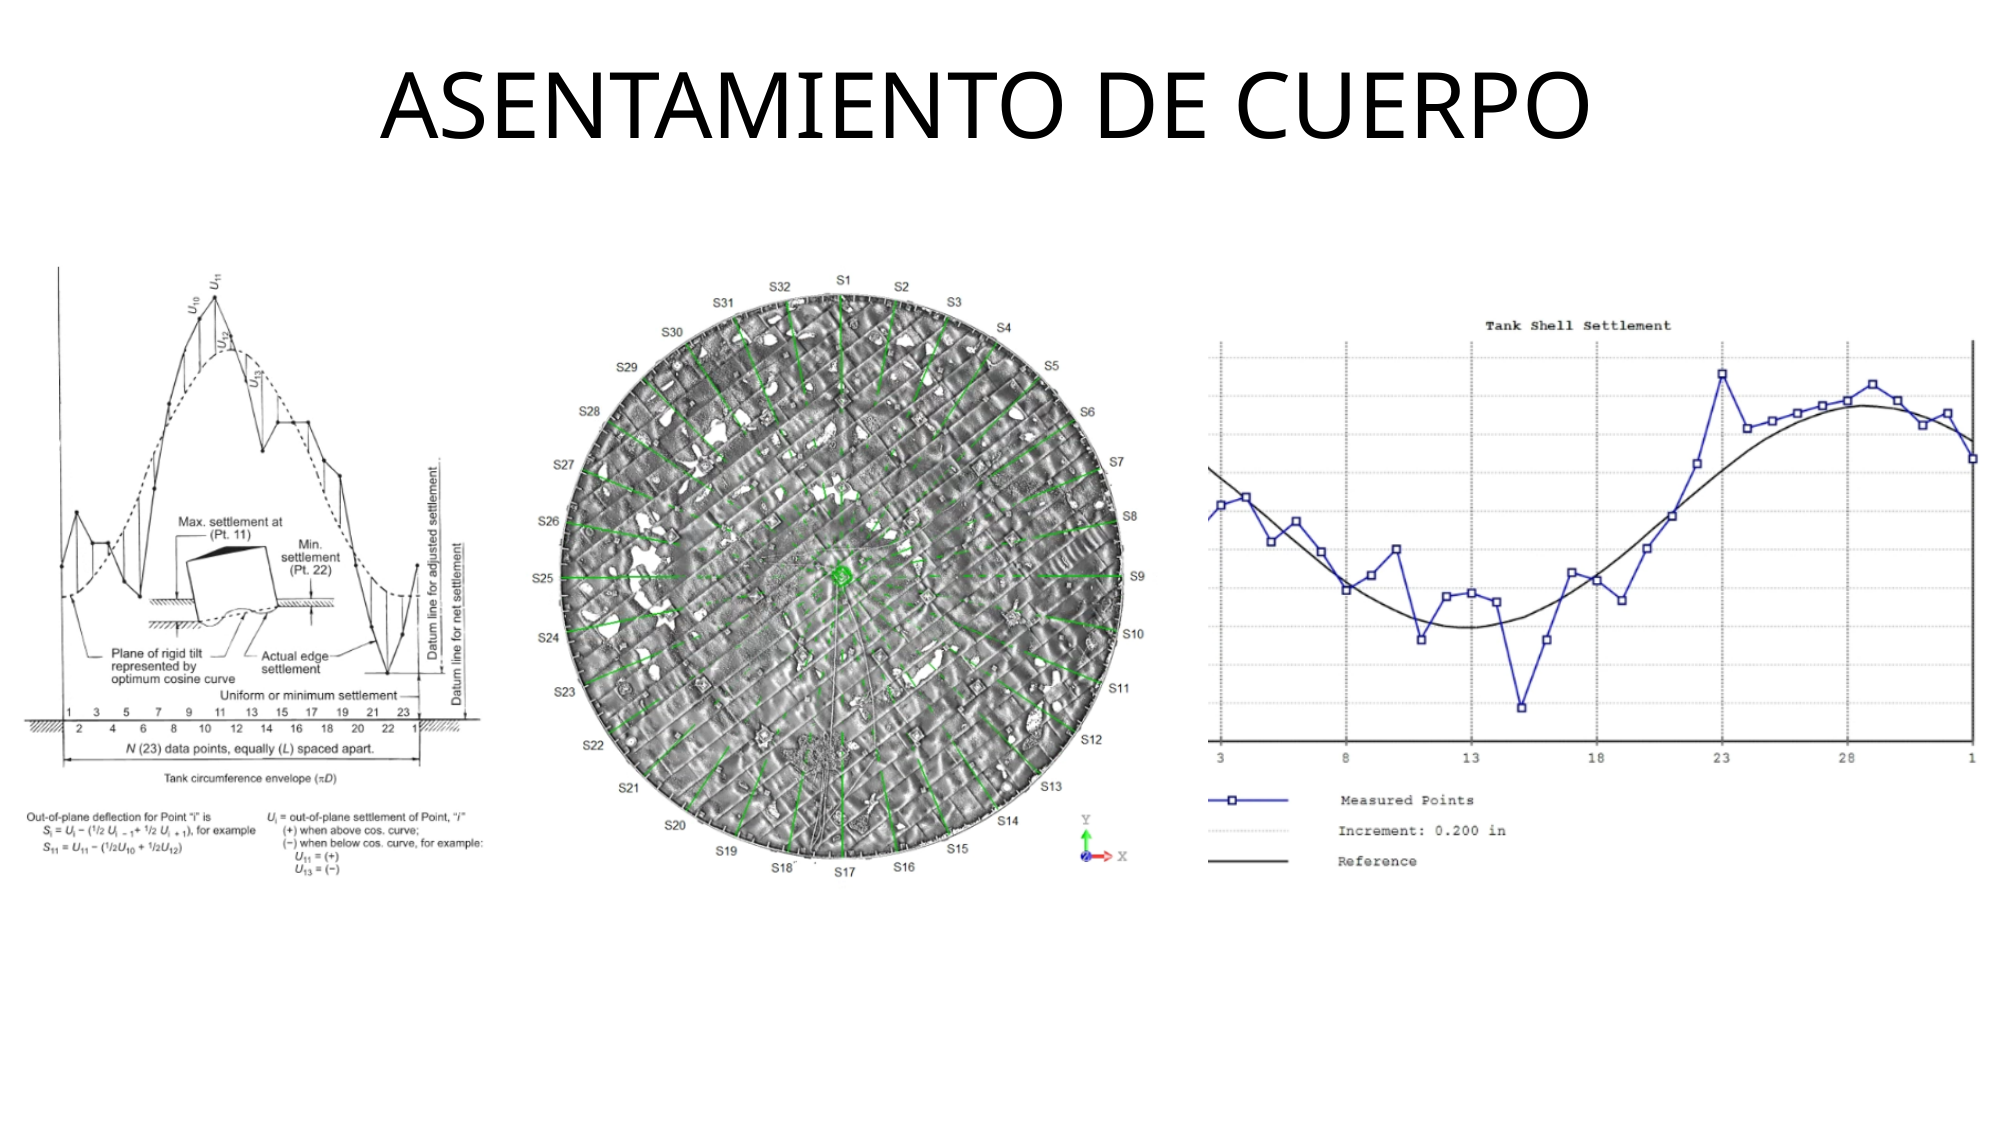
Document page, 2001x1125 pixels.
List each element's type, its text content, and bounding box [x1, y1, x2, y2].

title ASENTAMIENTO DE CUERPO [125, 0, 1850, 218]
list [18, 258, 493, 884]
picture [493, 258, 2000, 898]
